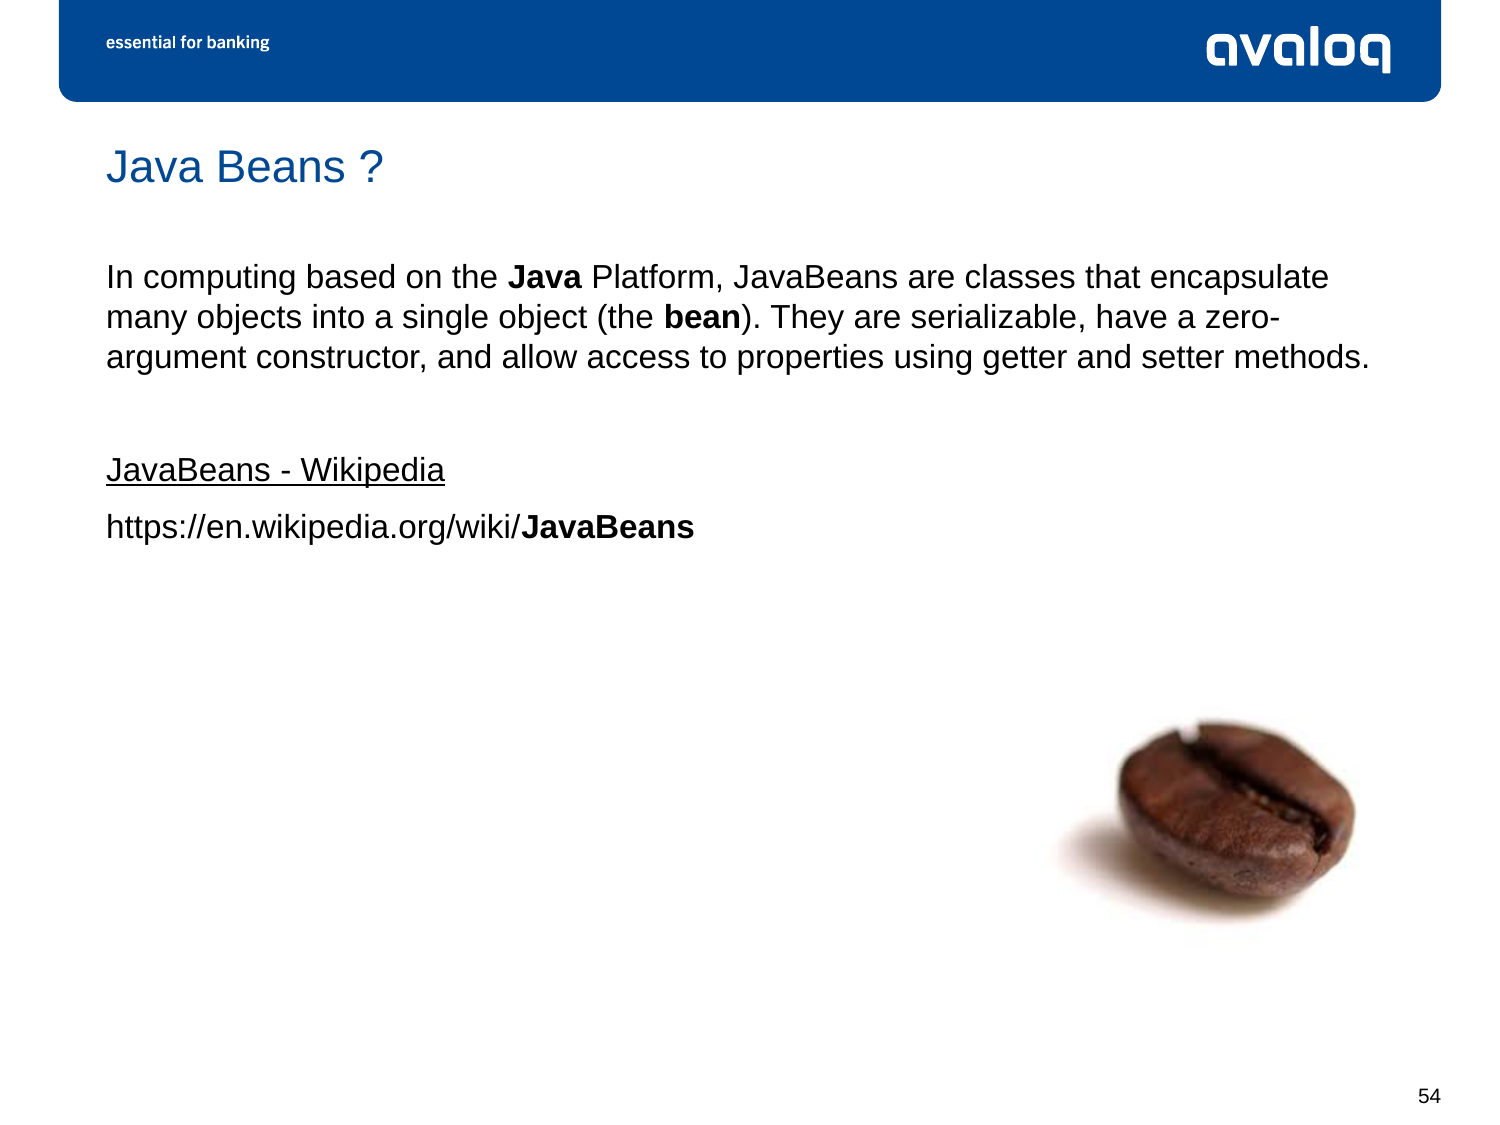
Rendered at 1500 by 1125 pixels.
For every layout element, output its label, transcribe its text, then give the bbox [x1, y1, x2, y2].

picture [1033, 668, 1403, 1004]
title Java Beans ? [105, 142, 1394, 215]
slide_number 54 [1200, 1082, 1442, 1112]
list In computing based on the Java Platform, JavaBeans are classes that encapsulate many objects into a single object (the bean). They are serializable, have a zero-argument constructor, and allow access to properties using getter and setter methods. JavaBeans - Wikipedia https://en.wikipedia.org/wiki/JavaBeans [105, 255, 1394, 1042]
